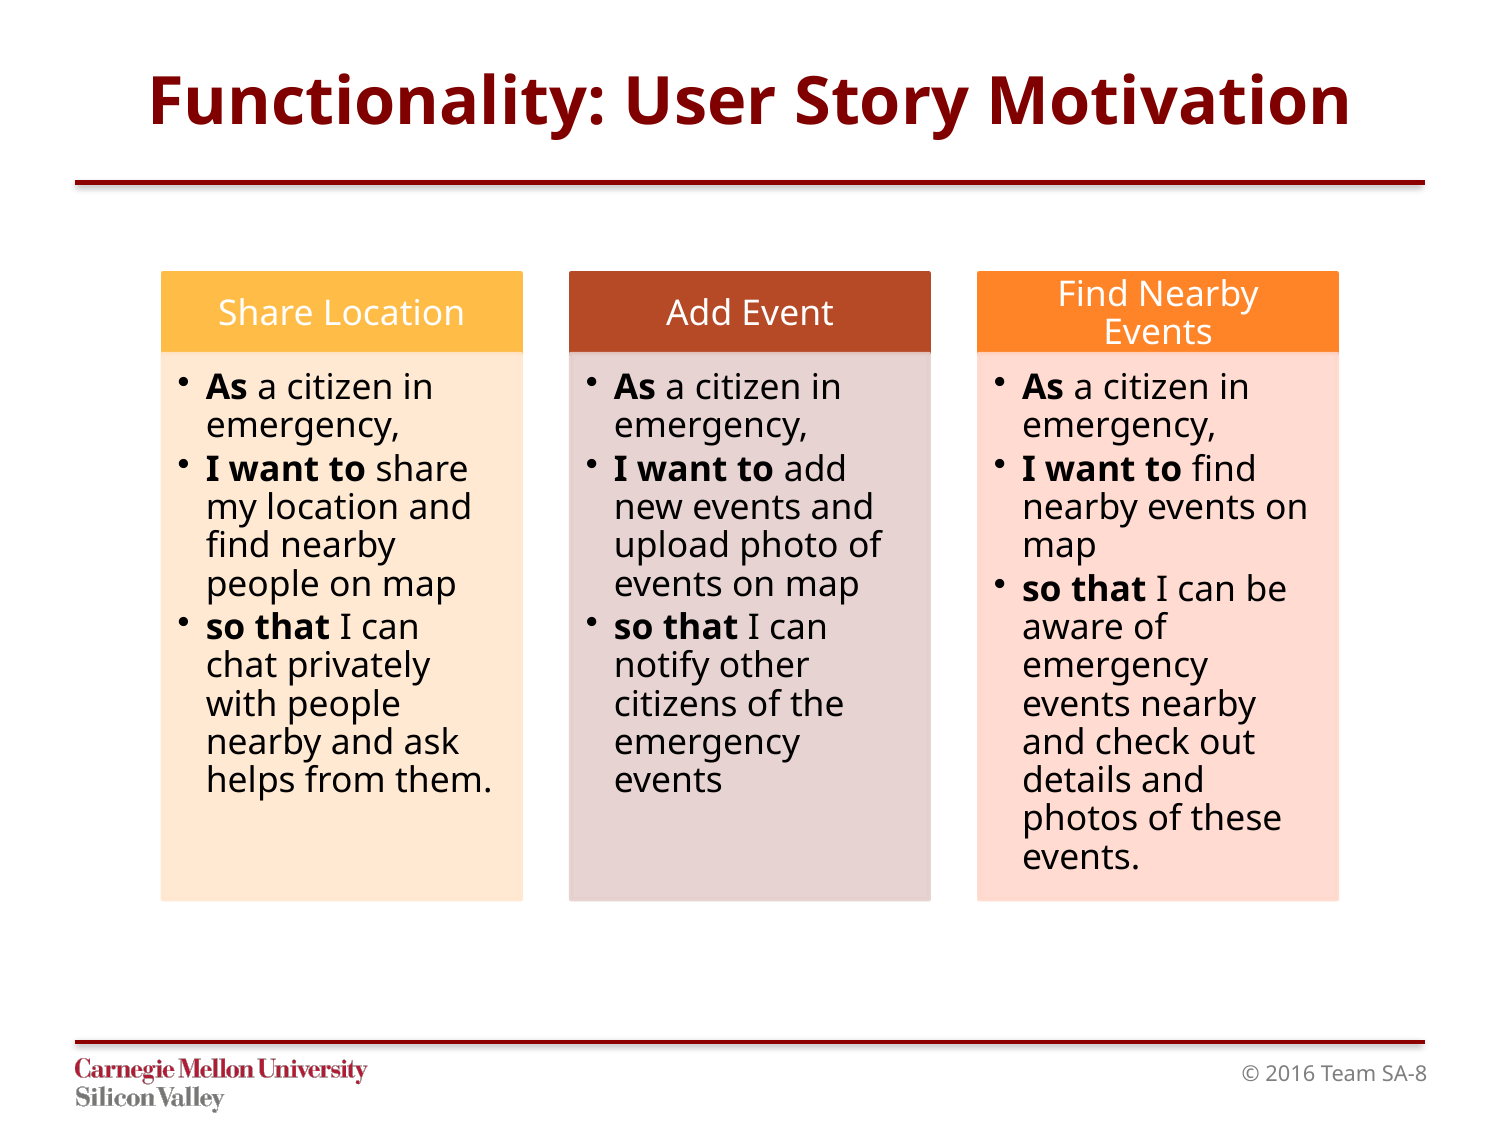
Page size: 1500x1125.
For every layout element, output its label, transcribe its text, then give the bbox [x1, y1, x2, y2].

title Functionality: User Story Motivation [75, 12, 1425, 183]
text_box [162, 252, 1338, 920]
picture [60, 1047, 386, 1125]
